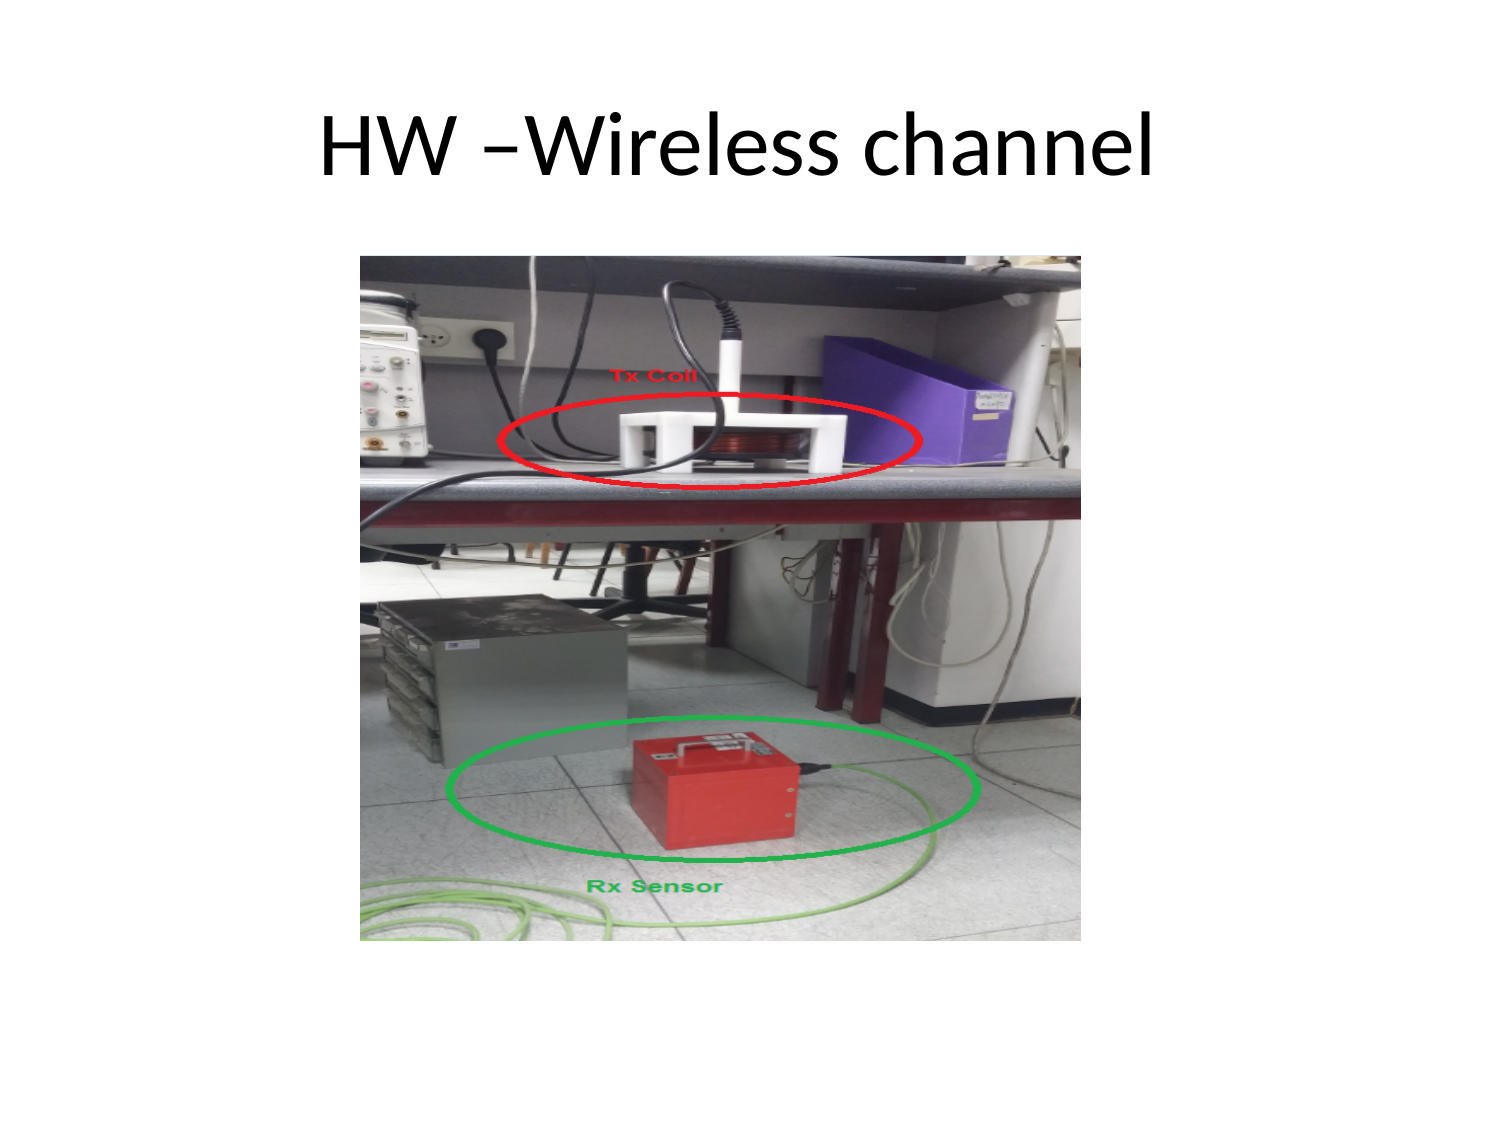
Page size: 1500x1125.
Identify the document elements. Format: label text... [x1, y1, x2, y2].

picture [359, 255, 1081, 941]
title HW –Wireless channel [75, 45, 1425, 233]
